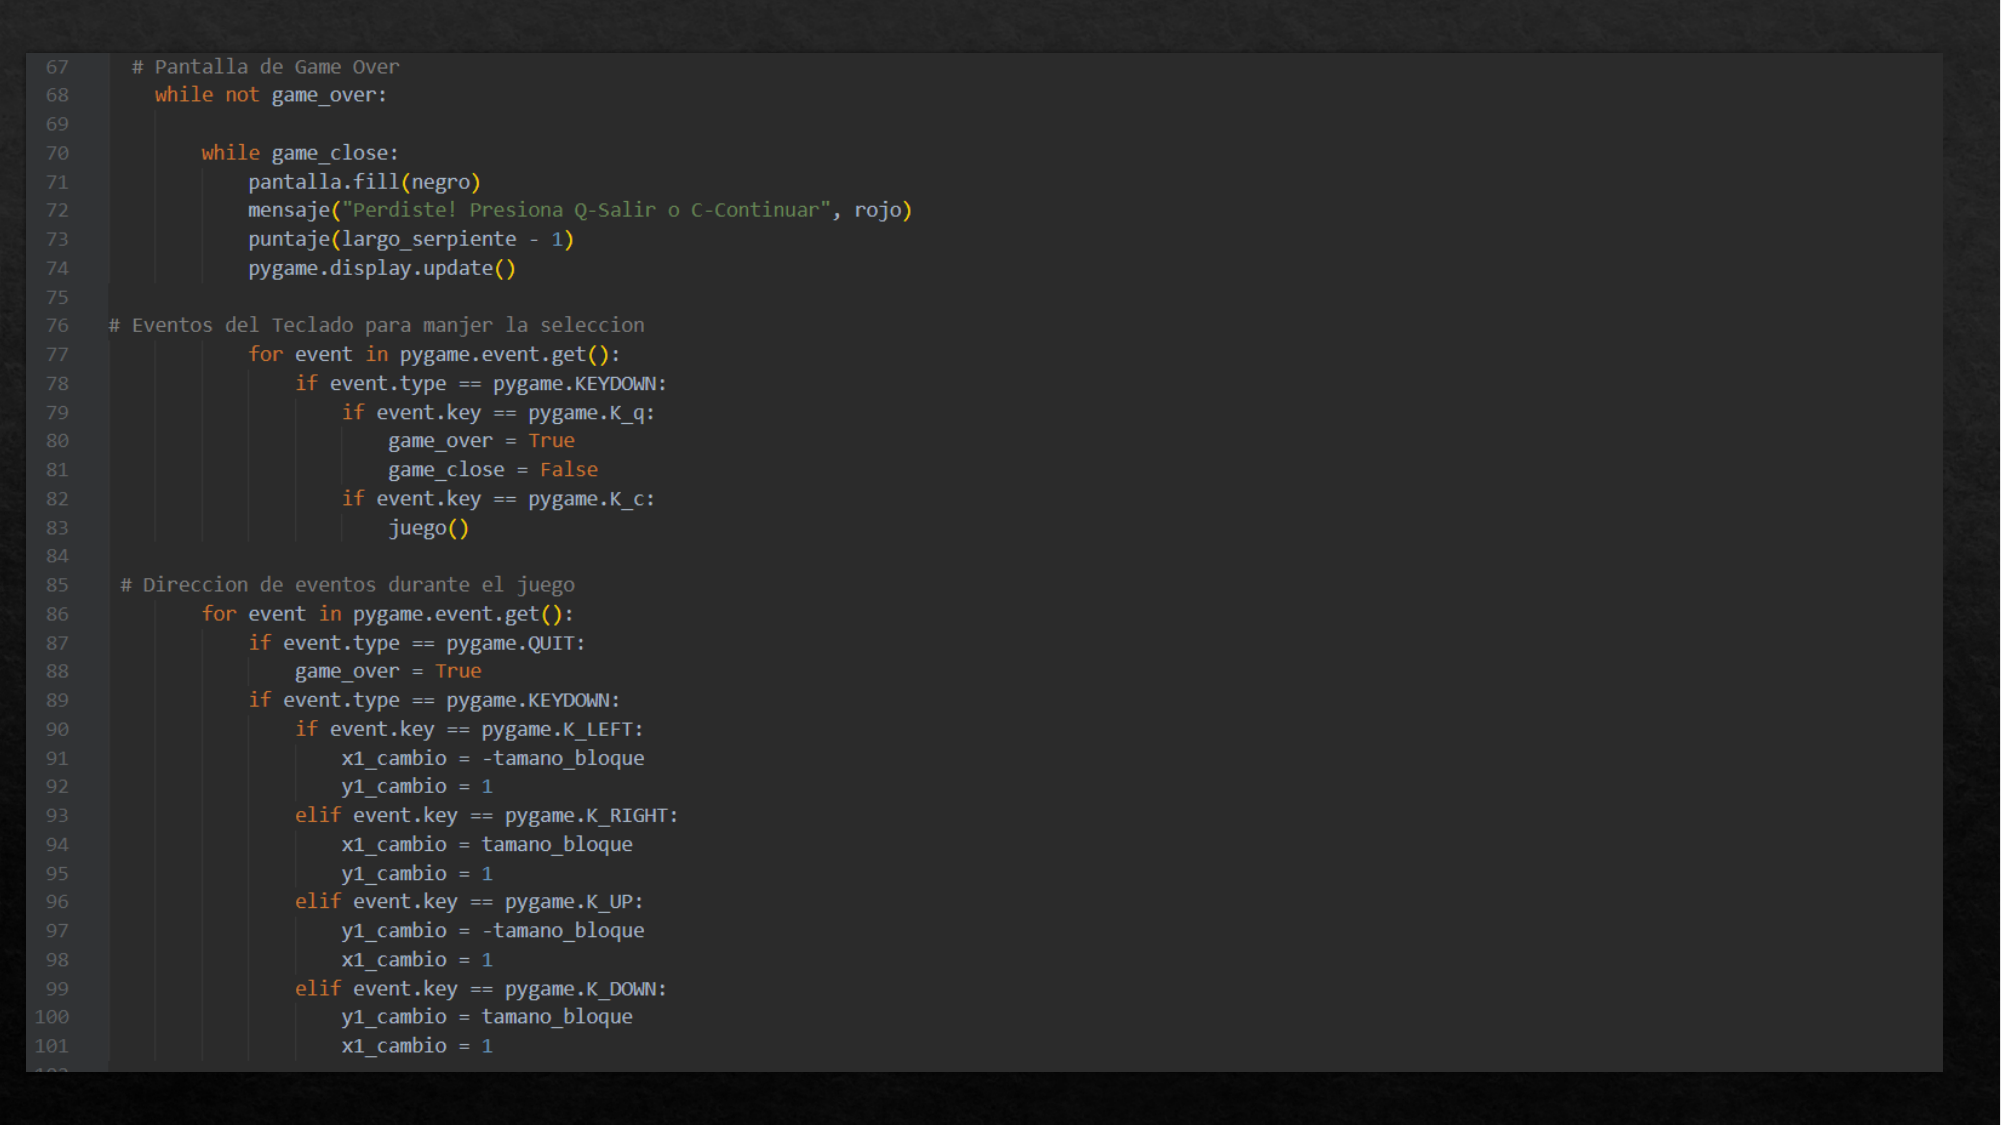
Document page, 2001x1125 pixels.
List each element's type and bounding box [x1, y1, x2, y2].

list [26, 53, 1943, 1072]
